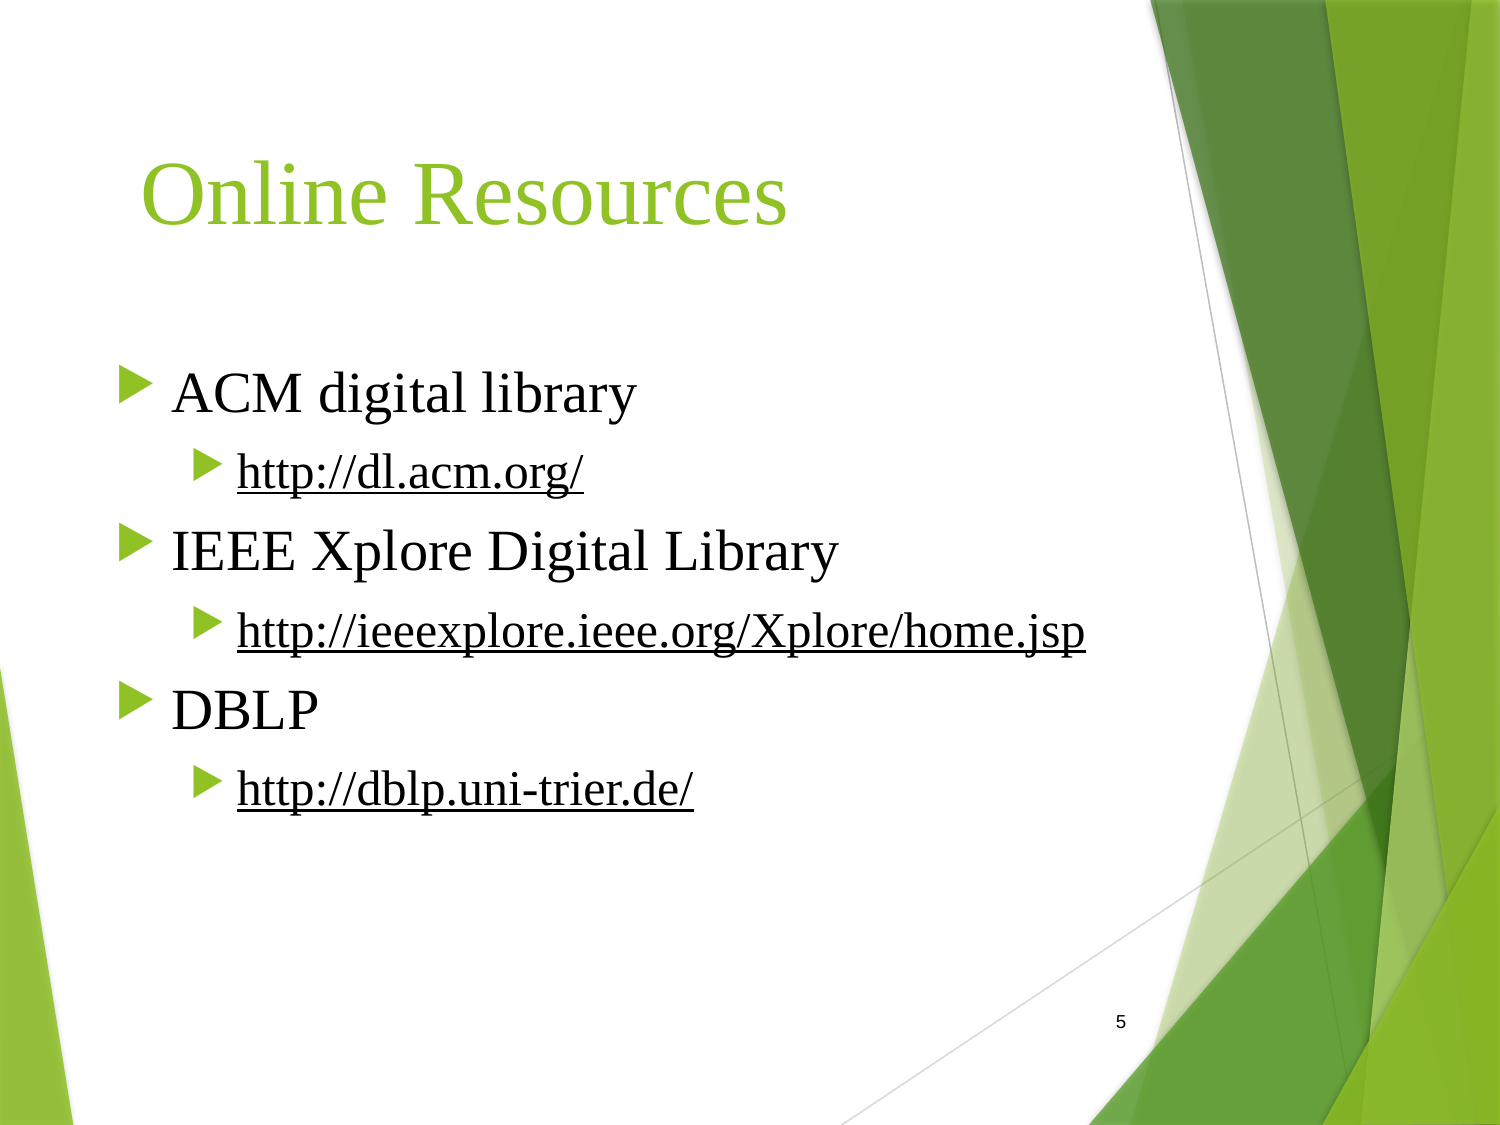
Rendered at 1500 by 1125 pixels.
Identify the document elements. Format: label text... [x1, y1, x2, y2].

text_box Online Resources [125, 125, 1167, 342]
list ACM digital library http://dl.acm.org/ IEEE Xplore Digital Library http://ieeexplore.ieee.org/Xplore/home.jsp DBLP http://dblp.uni-trier.de/ [99, 354, 1425, 992]
slide_number 5 [1057, 991, 1142, 1051]
